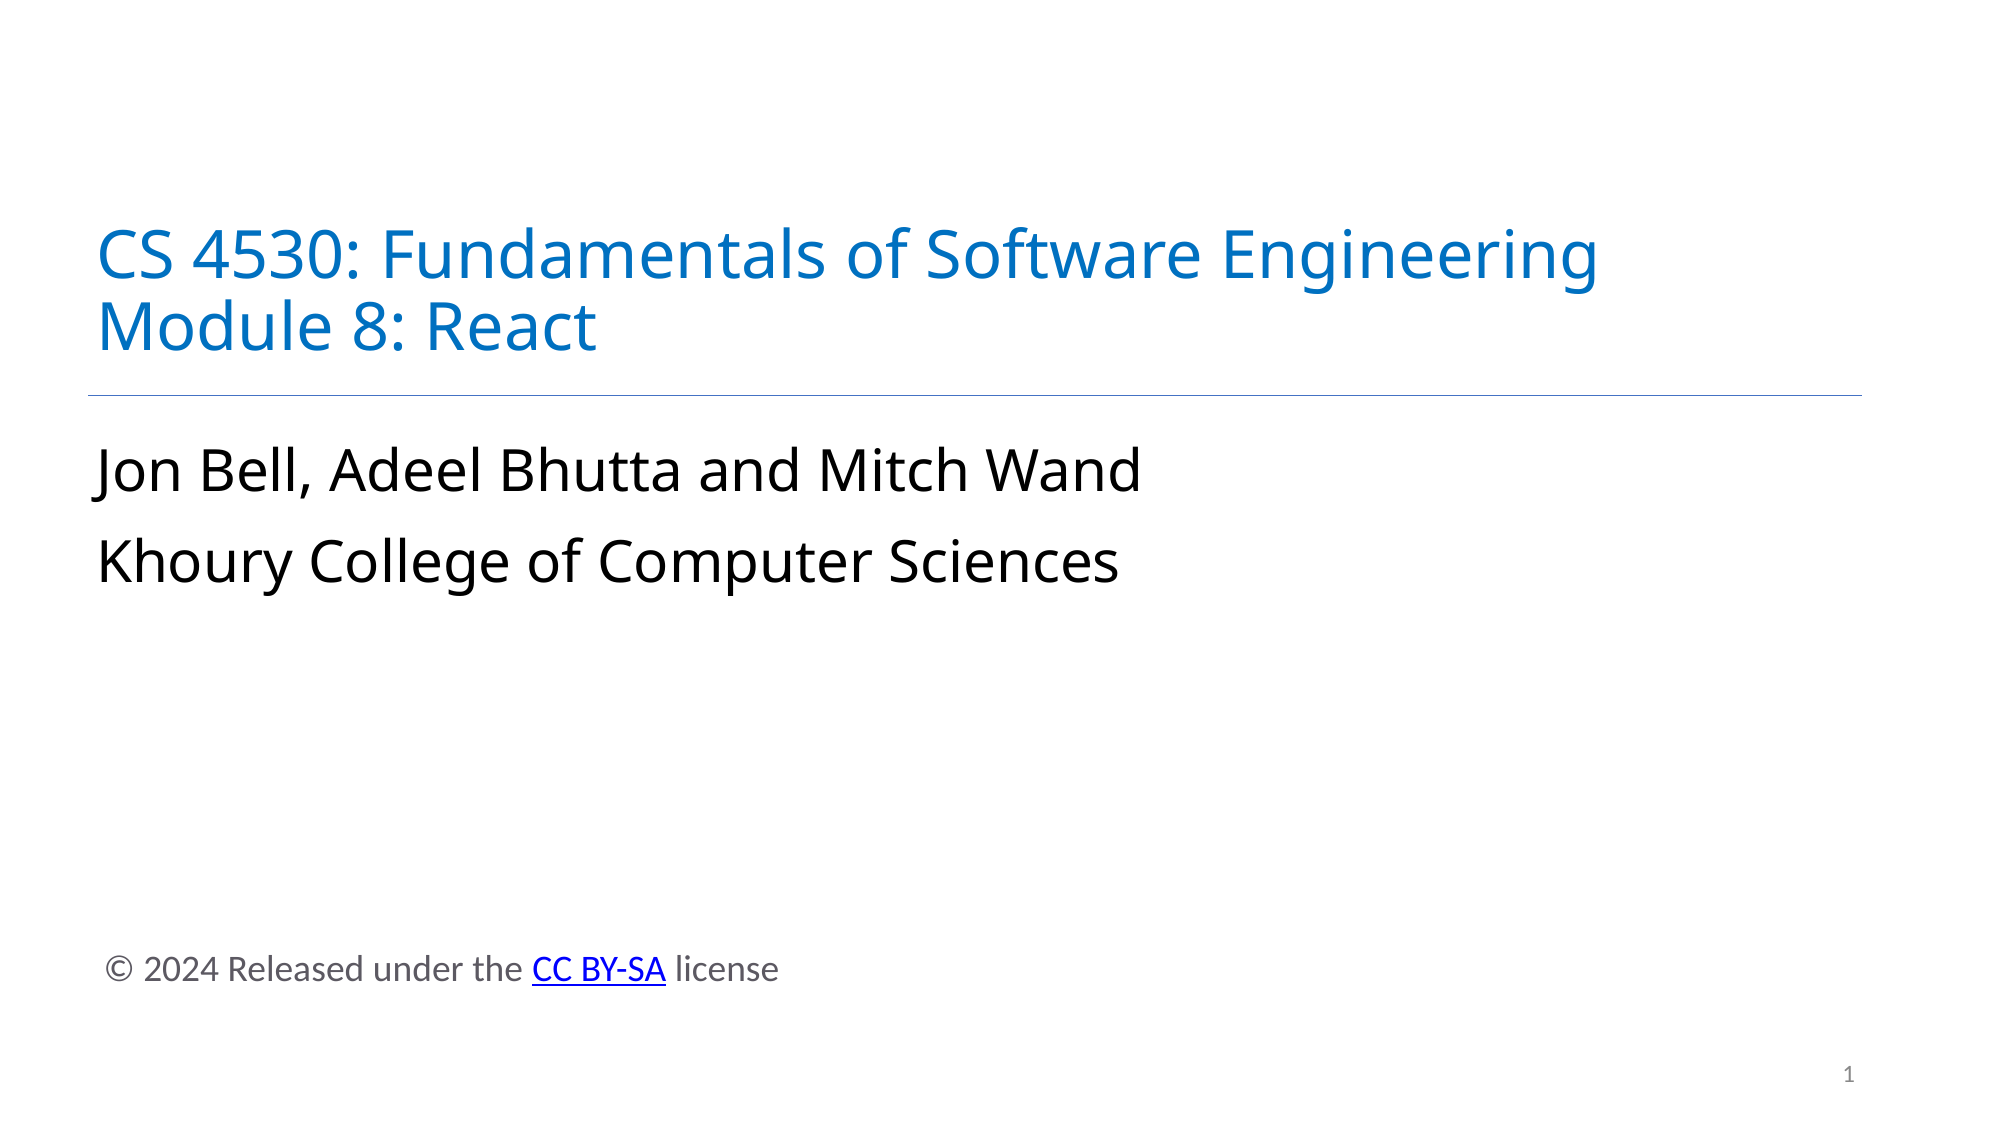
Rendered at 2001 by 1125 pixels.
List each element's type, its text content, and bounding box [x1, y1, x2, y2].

slide_number 1 [1832, 1051, 1863, 1094]
text_box © 2024 Released under the CC BY-SA license [95, 936, 1081, 997]
subtitle Jon Bell, Adeel Bhutta and Mitch Wand Khoury College of Computer Sciences [87, 424, 1751, 698]
title CS 4530: Fundamentals of Software Engineering Module 8: React [87, 124, 1863, 374]
